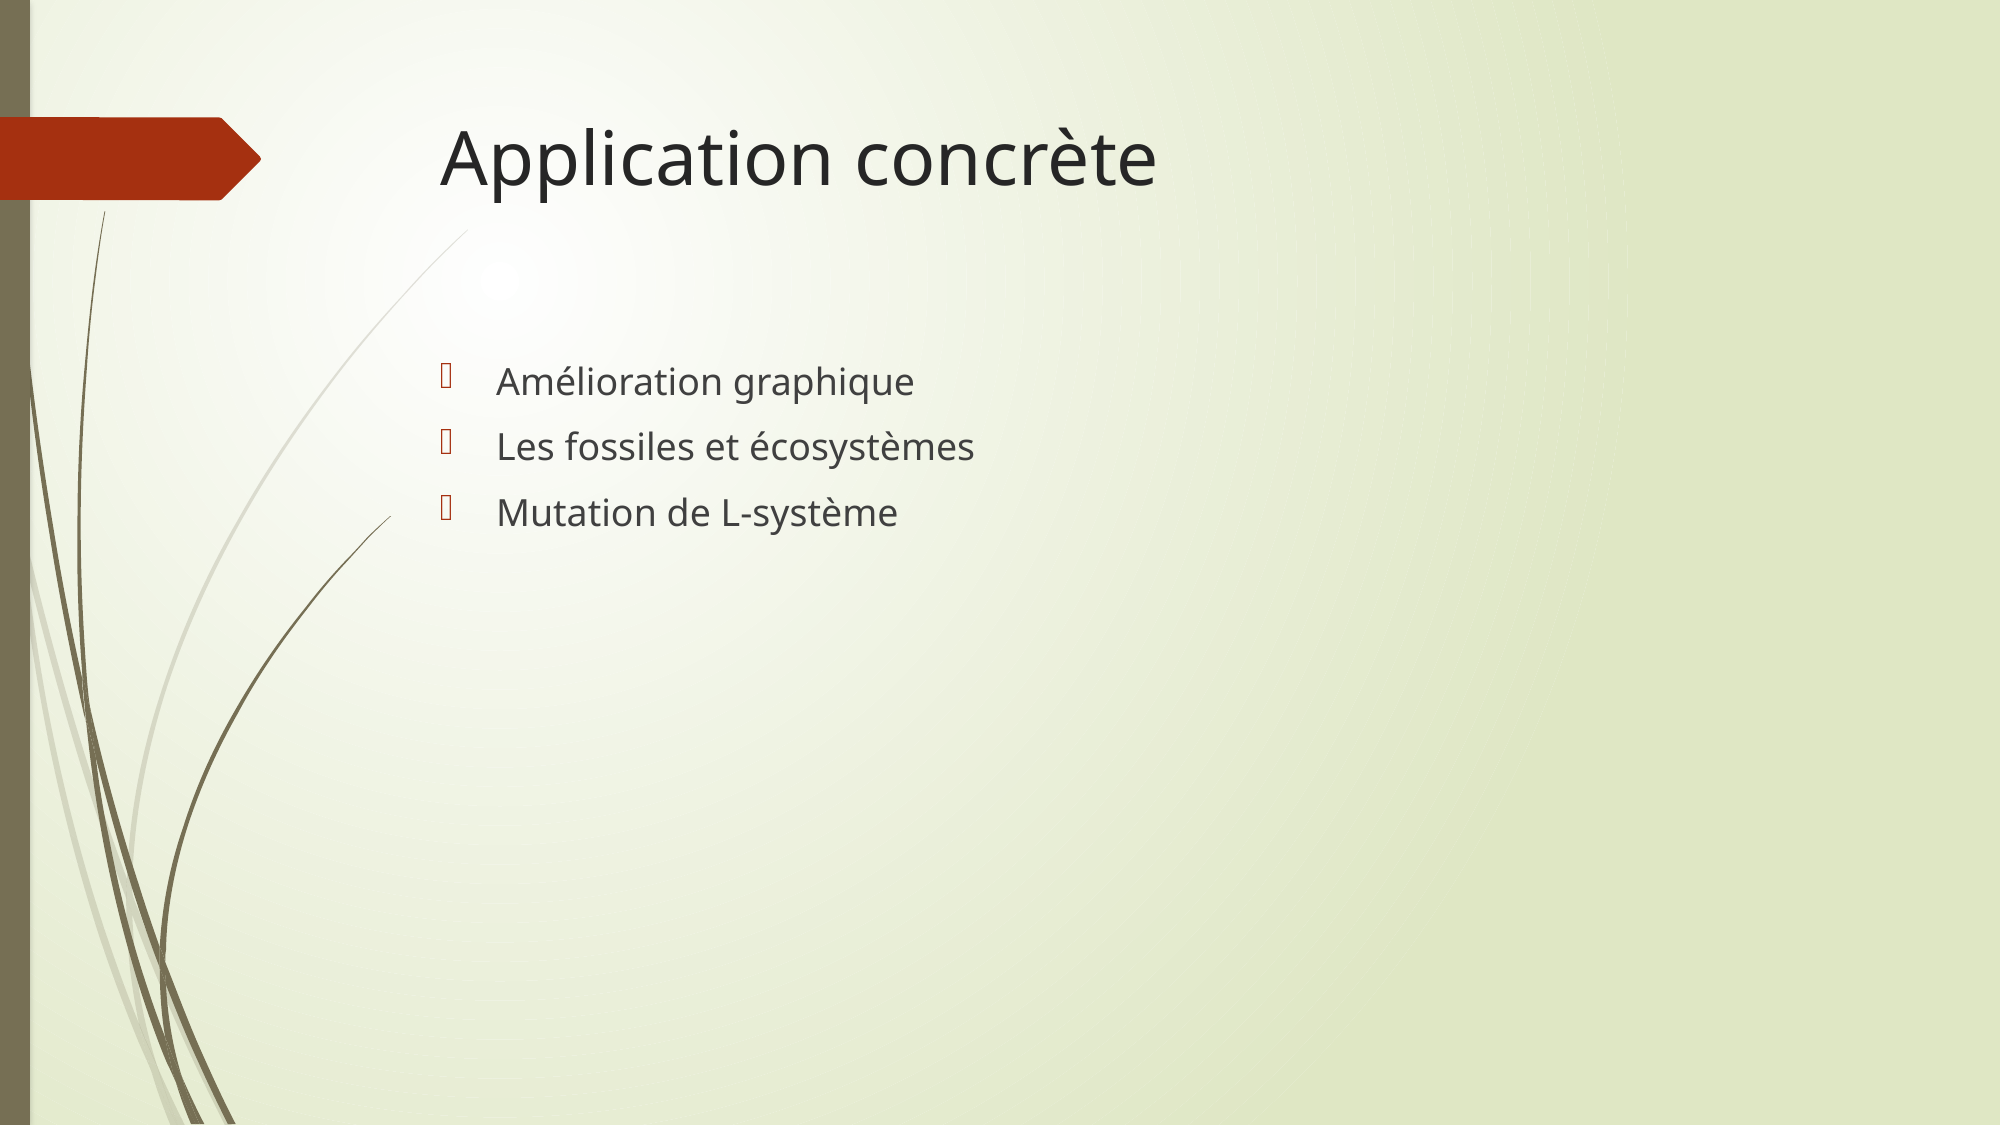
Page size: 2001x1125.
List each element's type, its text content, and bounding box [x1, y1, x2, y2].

list Amélioration graphique Les fossiles et écosystèmes Mutation de L-système [424, 350, 1888, 970]
title Application concrète [425, 102, 1888, 313]
